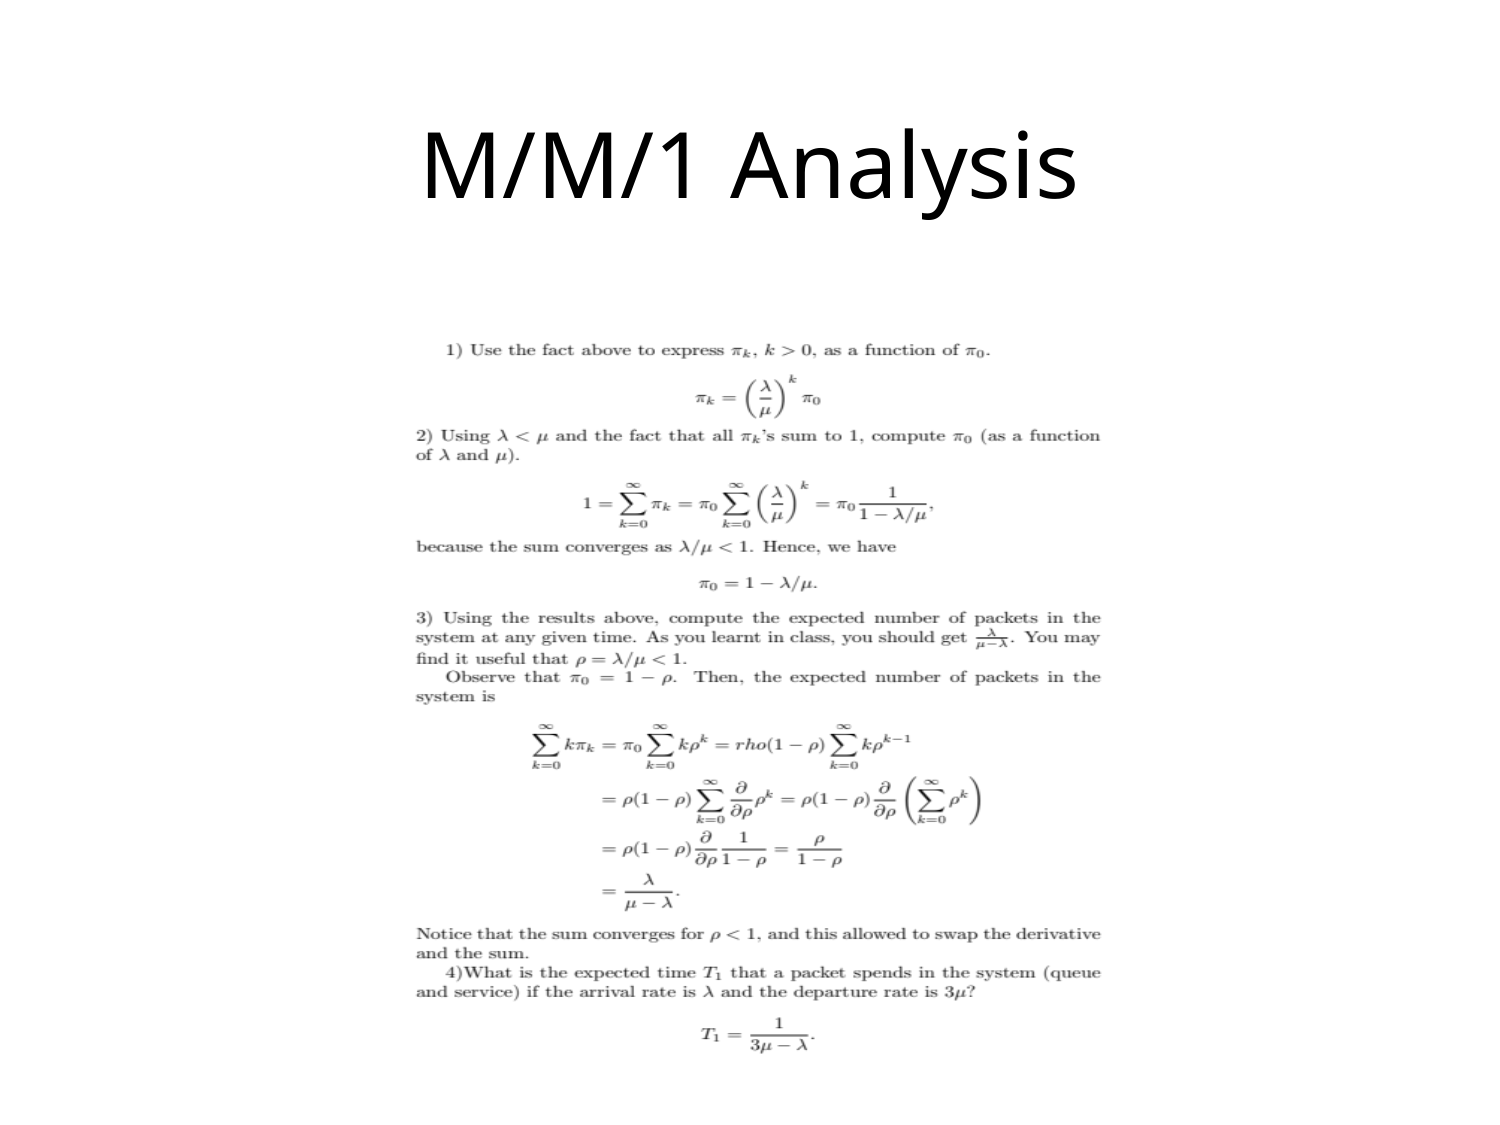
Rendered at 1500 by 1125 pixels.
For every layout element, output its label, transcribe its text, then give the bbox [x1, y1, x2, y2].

picture [149, 138, 1366, 1125]
title M/M/1 Analysis [103, 59, 1397, 278]
